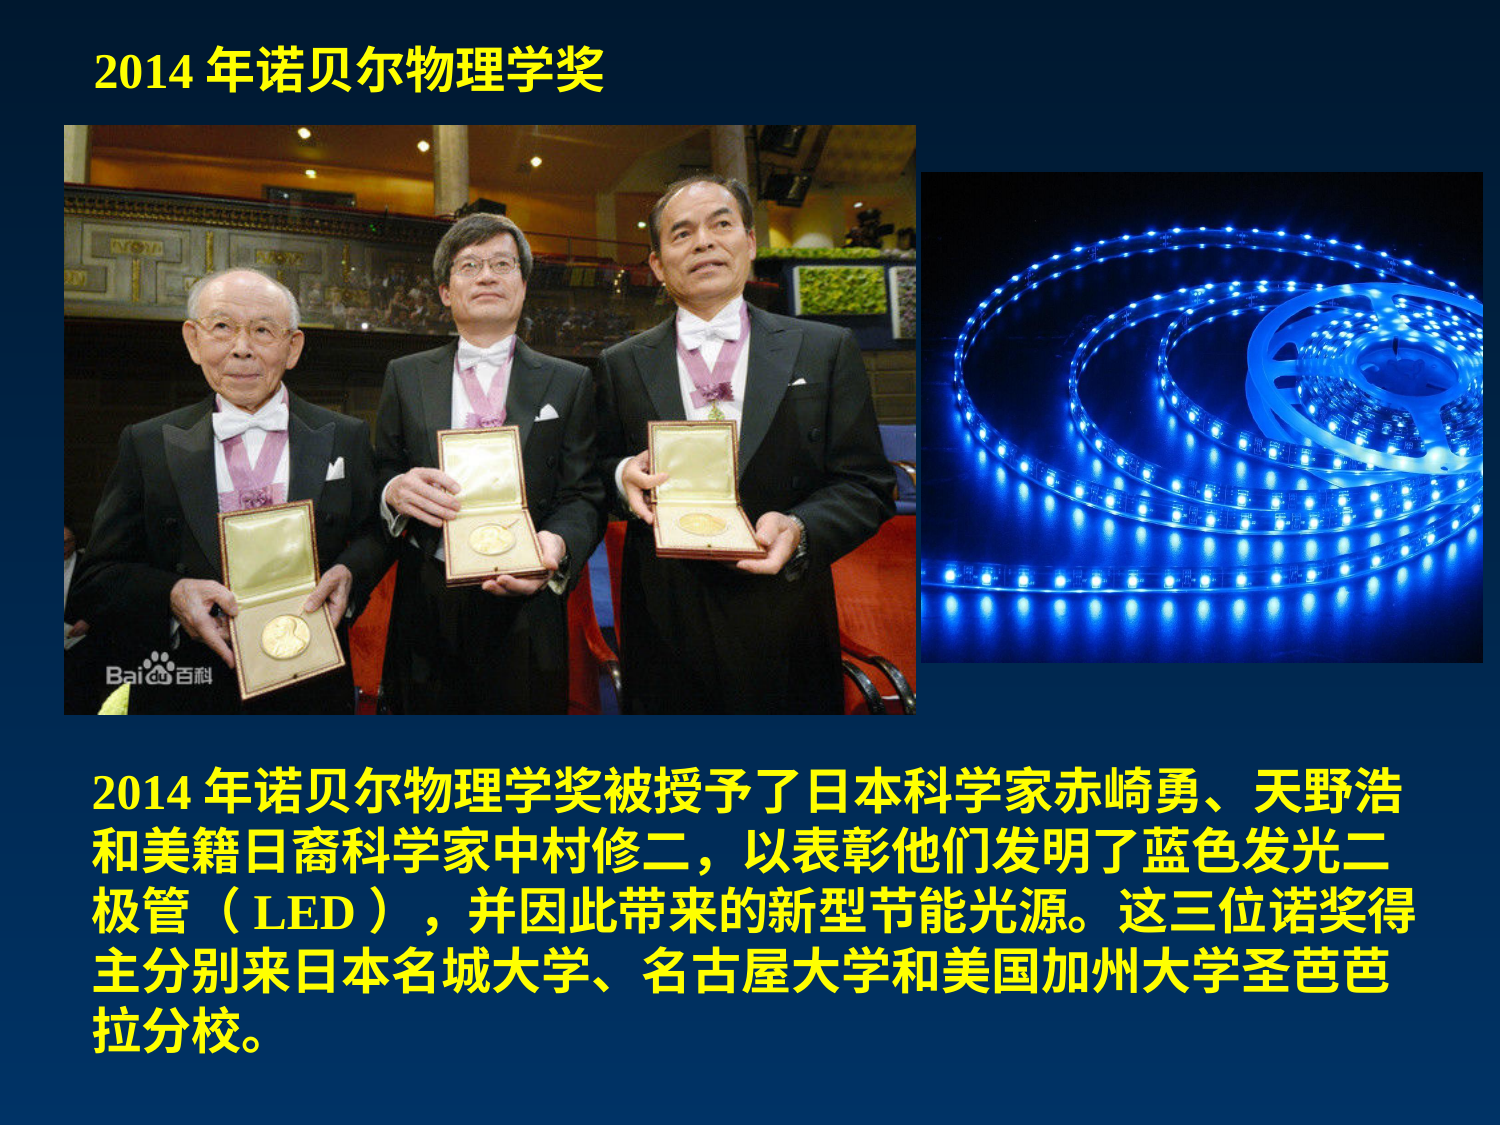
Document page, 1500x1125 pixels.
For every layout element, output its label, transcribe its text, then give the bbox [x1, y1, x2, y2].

text_box 2014年诺贝尔物理学奖 [55, 30, 644, 106]
text_box 2014年诺贝尔物理学奖被授予了日本科学家赤崎勇、天野浩和美籍日裔科学家中村修二，以表彰他们发明了蓝色发光二极管（LED），并因此带来的新型节能光源。这三位诺奖得主分别来日本名城大学、名古屋大学和美国加州大学圣芭芭拉分校。 [76, 752, 1436, 1068]
picture [64, 125, 916, 715]
picture [921, 172, 1483, 664]
